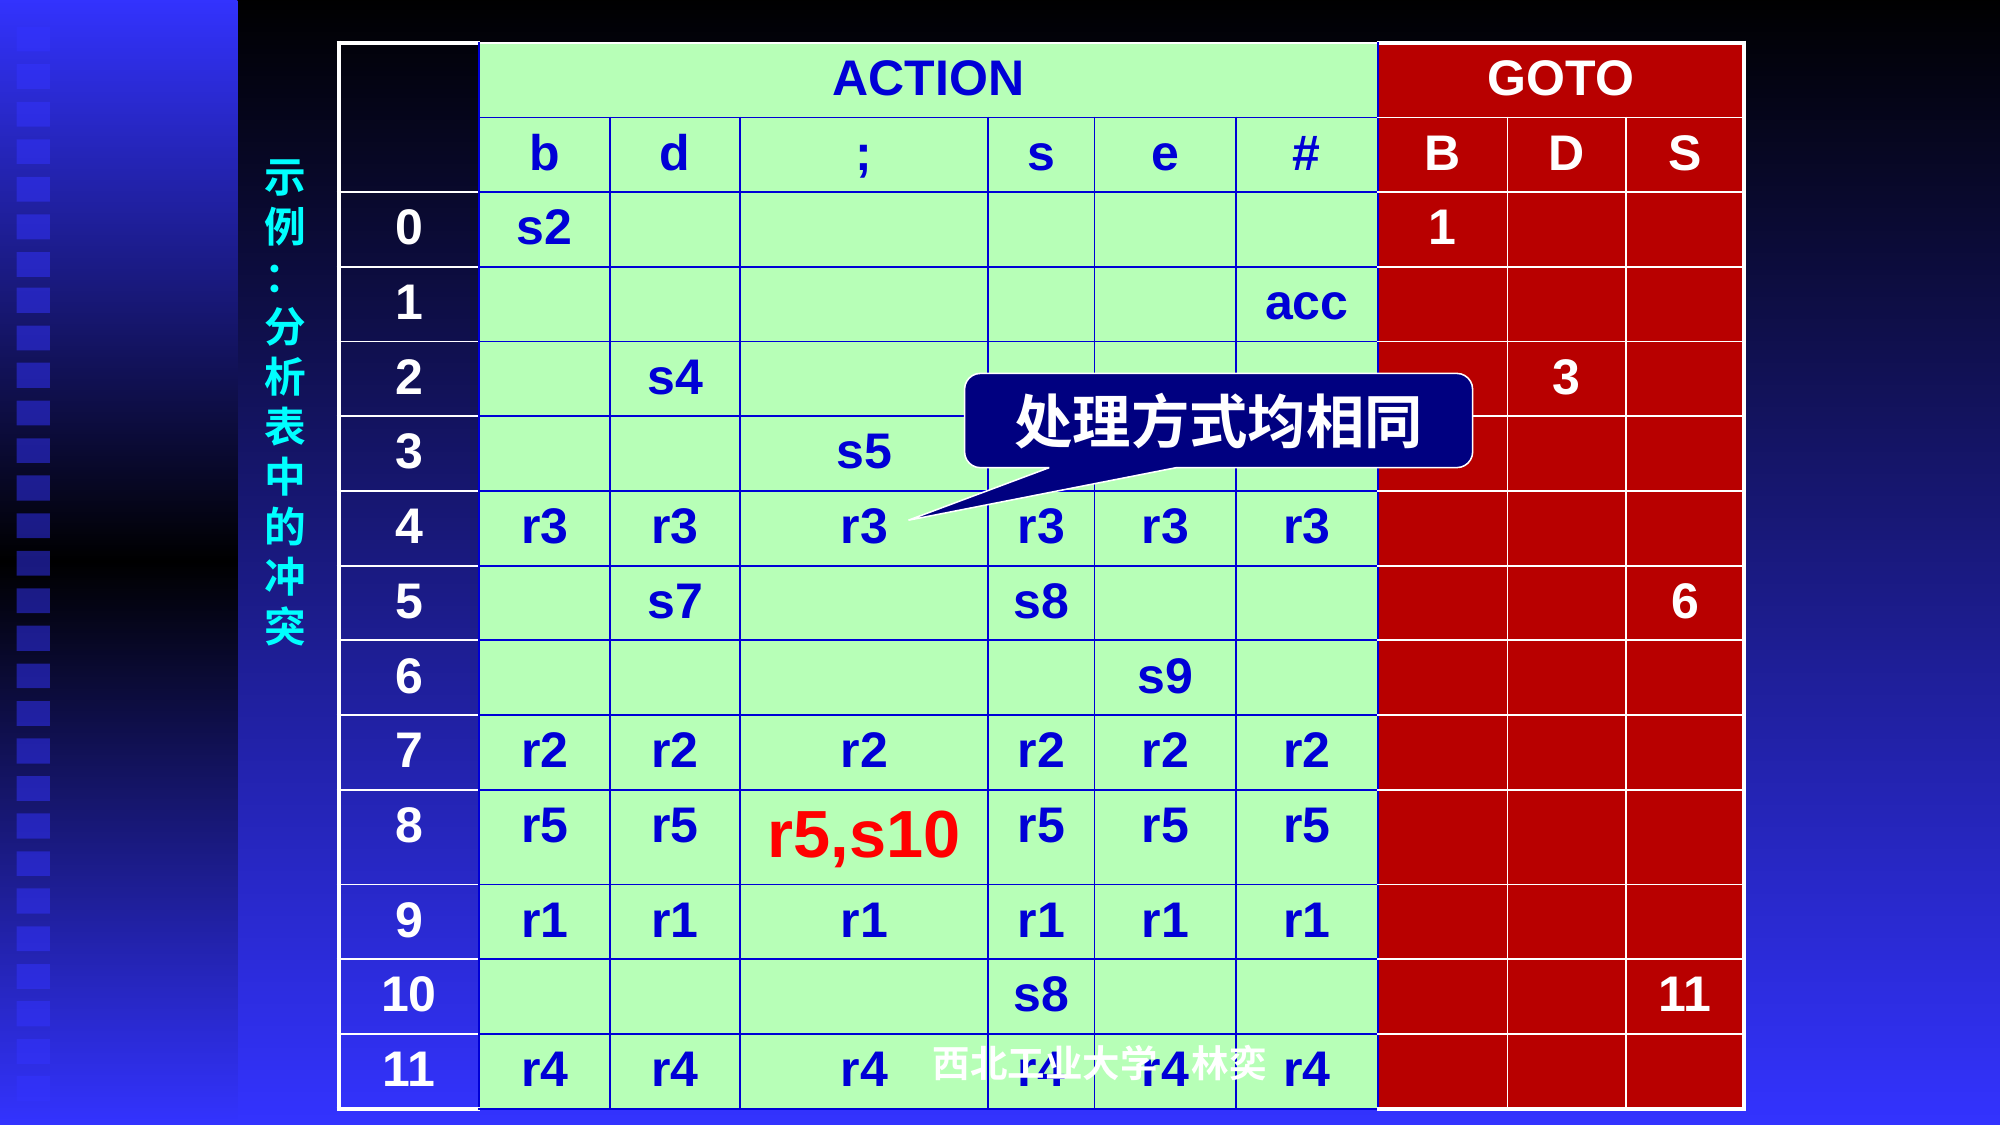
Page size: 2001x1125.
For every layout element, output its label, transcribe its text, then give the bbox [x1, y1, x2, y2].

table_cell s9 [1095, 641, 1235, 714]
table_cell 11 [1627, 960, 1742, 1024]
table_cell [741, 342, 987, 415]
table_cell [1379, 641, 1507, 714]
table_cell [1237, 468, 1377, 490]
table_cell r3 [1237, 492, 1377, 565]
table_cell r1 [611, 885, 739, 958]
table_cell 9 [341, 885, 478, 958]
table_cell [1508, 960, 1625, 1033]
table_cell [1379, 492, 1507, 565]
table_cell [480, 268, 609, 341]
table_cell B [1379, 118, 1507, 191]
table_cell [1095, 960, 1235, 1024]
table_cell r2 [611, 716, 739, 789]
table_cell r3 [1095, 492, 1235, 565]
table_cell [741, 193, 987, 266]
table_cell [989, 342, 1094, 373]
table_cell r1 [1237, 885, 1377, 958]
table_cell b [480, 118, 609, 191]
table_cell s7 [611, 567, 739, 639]
table_cell r1 [1095, 885, 1235, 958]
table_cell r3 [611, 492, 739, 565]
table_cell [1627, 716, 1742, 789]
table_cell [1379, 342, 1507, 415]
table_cell [1508, 641, 1625, 714]
table_cell s4 [611, 342, 739, 415]
table_cell 0 [341, 193, 478, 266]
table_cell 3 [341, 417, 478, 490]
table_cell [611, 268, 739, 341]
table_cell r1 [480, 885, 609, 958]
table_cell D [1508, 118, 1625, 191]
table_cell [1237, 567, 1377, 639]
table_cell [1508, 417, 1625, 490]
table_cell [1237, 641, 1377, 714]
table_cell [1379, 1035, 1507, 1107]
table_cell r1 [989, 885, 1094, 958]
table_cell [1379, 716, 1507, 789]
table_cell [1379, 960, 1507, 1033]
table_cell [1508, 567, 1625, 639]
table_cell [611, 193, 739, 266]
table_cell [1627, 791, 1742, 884]
table_cell [1508, 885, 1625, 958]
table_cell [989, 468, 1045, 489]
table_cell r3 [741, 492, 987, 565]
table_cell [1508, 716, 1625, 789]
footer 西北工业大学 林奕 [783, 1024, 1417, 1101]
table_cell r2 [989, 716, 1094, 789]
table_cell [1379, 567, 1507, 639]
table_cell [480, 960, 609, 1033]
table_cell e [1095, 118, 1235, 191]
title 示例：分析表中的冲突 [249, 113, 333, 688]
table_cell [1627, 193, 1742, 266]
table_cell [1095, 468, 1235, 490]
table_cell 10 [341, 960, 478, 1033]
table_cell 4 [341, 492, 478, 565]
table_cell r4 [1095, 1101, 1235, 1108]
table_cell [1627, 268, 1742, 341]
table_cell r2 [1237, 716, 1377, 789]
table_cell [741, 960, 987, 1033]
table_header [341, 45, 478, 191]
table_cell [1068, 484, 1094, 490]
table_header GOTO [1379, 45, 1742, 117]
table_cell s5 [741, 417, 987, 490]
table_cell [1379, 791, 1507, 884]
table_cell [1237, 193, 1377, 266]
table_cell S [1627, 118, 1742, 191]
table_cell [1508, 193, 1625, 266]
table_cell [1379, 417, 1507, 490]
table_cell [989, 268, 1094, 341]
table_cell [1237, 342, 1377, 373]
table_cell 6 [341, 641, 478, 714]
table_cell [1627, 885, 1742, 958]
table_cell # [1237, 118, 1377, 191]
table_cell r3 [480, 492, 609, 565]
table_cell [1095, 268, 1235, 341]
table_cell ; [741, 118, 987, 191]
table_cell [741, 567, 987, 639]
table_cell [989, 193, 1094, 266]
table_cell [1508, 268, 1625, 341]
table_cell [741, 268, 987, 341]
table_cell r2 [480, 716, 609, 789]
table_cell [611, 641, 739, 714]
table_cell r5 [1095, 791, 1235, 884]
table_cell [611, 417, 739, 490]
slide_number [1533, 1024, 1951, 1101]
table_cell r4 [741, 1035, 987, 1108]
table_cell r5,s10 [741, 791, 987, 884]
table_cell r5 [989, 791, 1094, 884]
table_cell [1379, 268, 1507, 341]
table_cell r4 [1237, 1101, 1377, 1108]
table_cell [1627, 1101, 1742, 1107]
table_cell acc [1237, 268, 1377, 341]
text_box 处理方式均相同 [908, 373, 1473, 521]
table_cell 7 [341, 716, 478, 789]
table_cell r5 [480, 791, 609, 884]
table_cell 3 [1508, 342, 1625, 415]
table_cell s8 [989, 960, 1094, 1024]
table_cell [611, 960, 739, 1033]
table_cell 5 [341, 567, 478, 639]
table_header ACTION [480, 44, 1377, 117]
table_cell r4 [480, 1035, 609, 1108]
table_cell 11 [341, 1035, 478, 1107]
table_cell 1 [341, 268, 478, 341]
table_cell [1095, 342, 1235, 373]
table_cell [1095, 567, 1235, 639]
table_cell s2 [480, 193, 609, 266]
table_cell [1237, 960, 1377, 1024]
table_cell [989, 641, 1094, 714]
table_cell [1627, 492, 1742, 565]
table_cell 6 [1627, 567, 1742, 639]
table_cell s [989, 118, 1094, 191]
table_cell [1627, 342, 1742, 415]
table_cell r2 [1095, 716, 1235, 789]
table_cell 2 [341, 342, 478, 415]
table_cell r5 [611, 791, 739, 884]
table_cell [1508, 1035, 1625, 1107]
table_cell s8 [989, 567, 1094, 639]
table_cell r2 [741, 716, 987, 789]
table_cell 8 [341, 791, 478, 884]
table_cell [480, 342, 609, 415]
table_cell r1 [741, 885, 987, 958]
table_cell [480, 567, 609, 639]
table_cell [1508, 492, 1625, 565]
table_cell [480, 417, 609, 490]
table_cell [480, 641, 609, 714]
table_cell [1379, 885, 1507, 958]
table_cell r5 [1237, 791, 1377, 884]
table_cell r4 [989, 1101, 1094, 1108]
table_cell r3 [989, 492, 1094, 565]
table_cell [741, 641, 987, 714]
table_cell d [611, 118, 739, 191]
table_cell [1508, 791, 1625, 884]
table_cell [1627, 641, 1742, 714]
table_cell 1 [1379, 193, 1507, 266]
table_cell [1095, 193, 1235, 266]
table_cell r4 [611, 1035, 739, 1108]
table_cell [1627, 417, 1742, 490]
